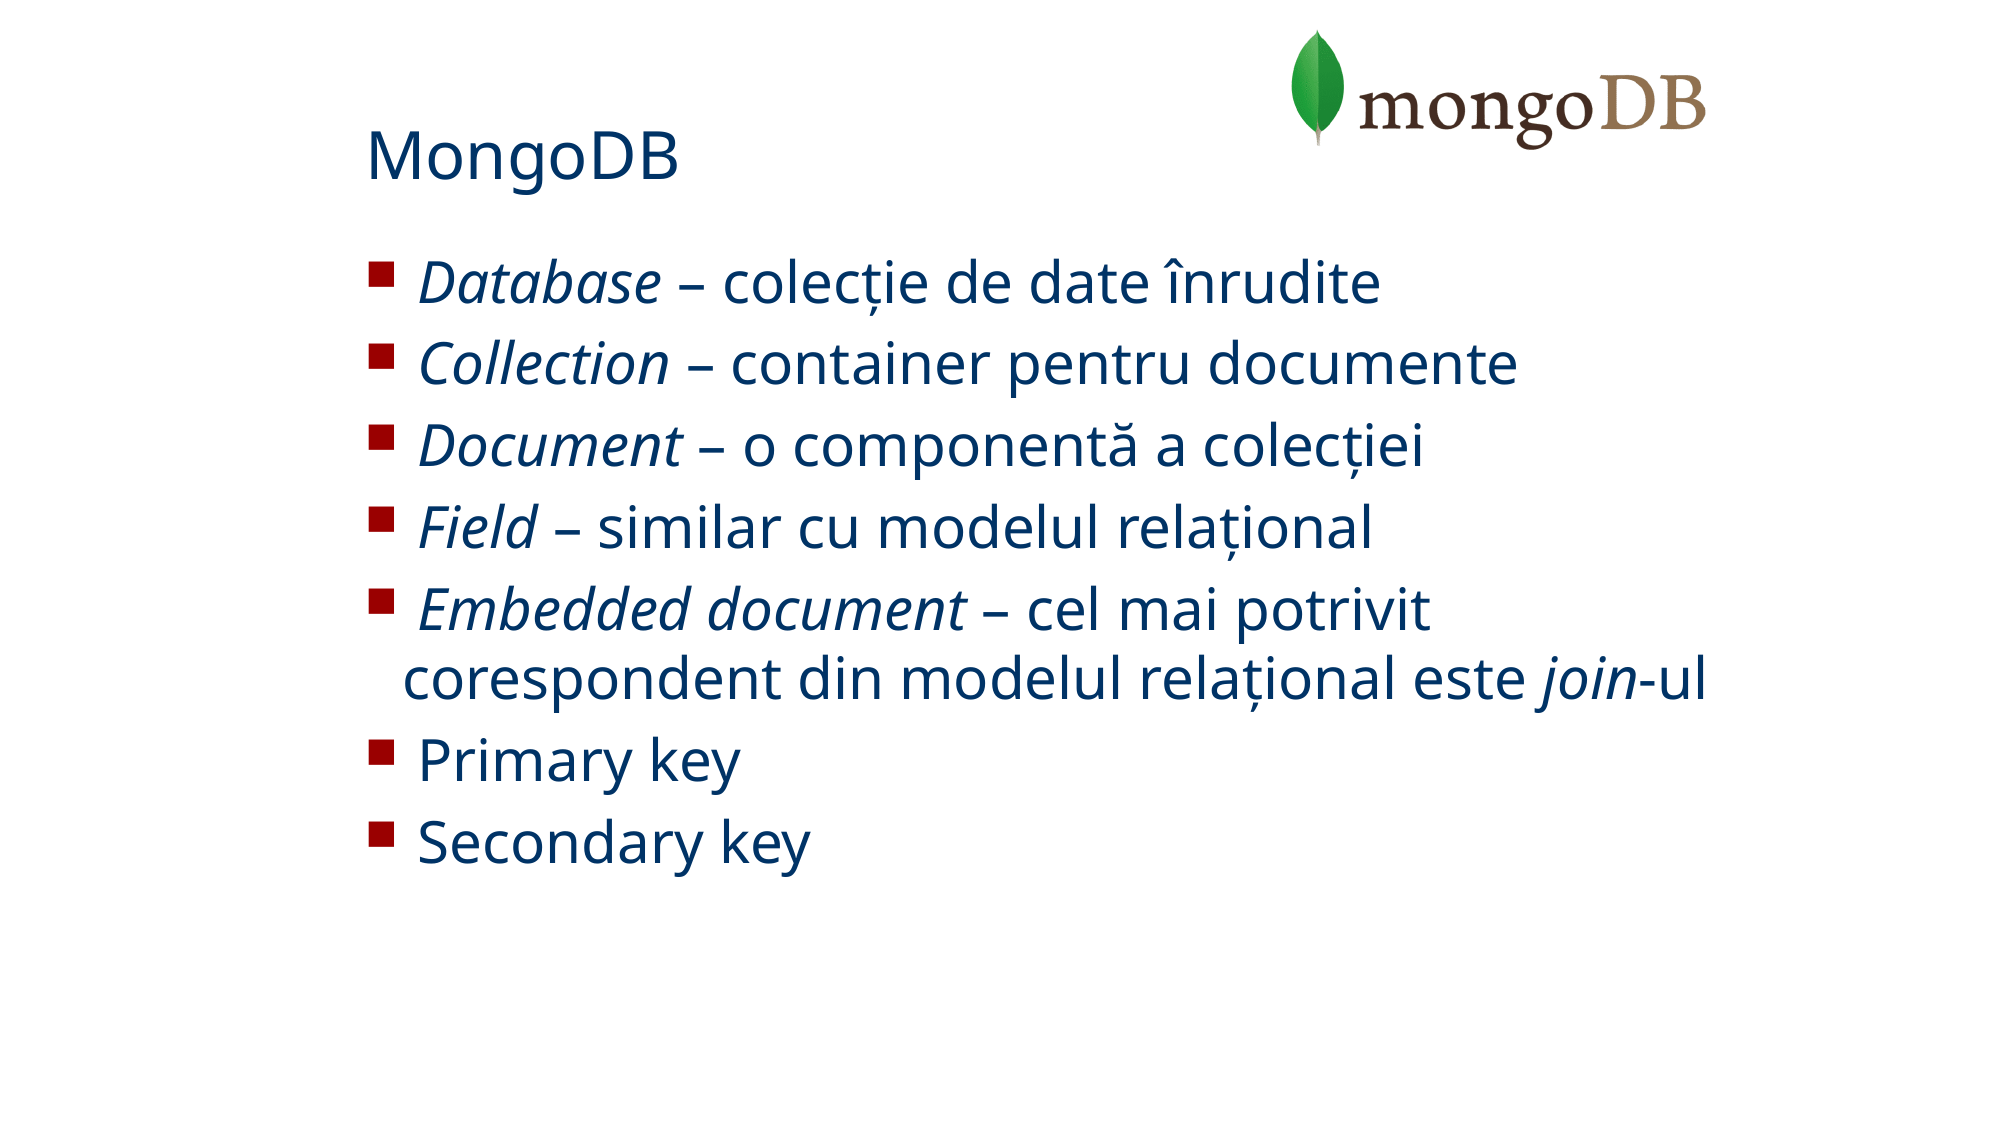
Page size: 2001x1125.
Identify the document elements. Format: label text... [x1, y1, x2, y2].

subtitle Database – colecție de date înrudite Collection – container pentru documente Document – o componentă a colecției Field – similar cu modelul relațional Embedded document – cel mai potrivit corespondent din modelul relațional este join-ul Primary key Secondary key [350, 237, 1750, 1063]
picture [1274, 15, 1720, 164]
title MongoDB [350, 104, 1750, 200]
